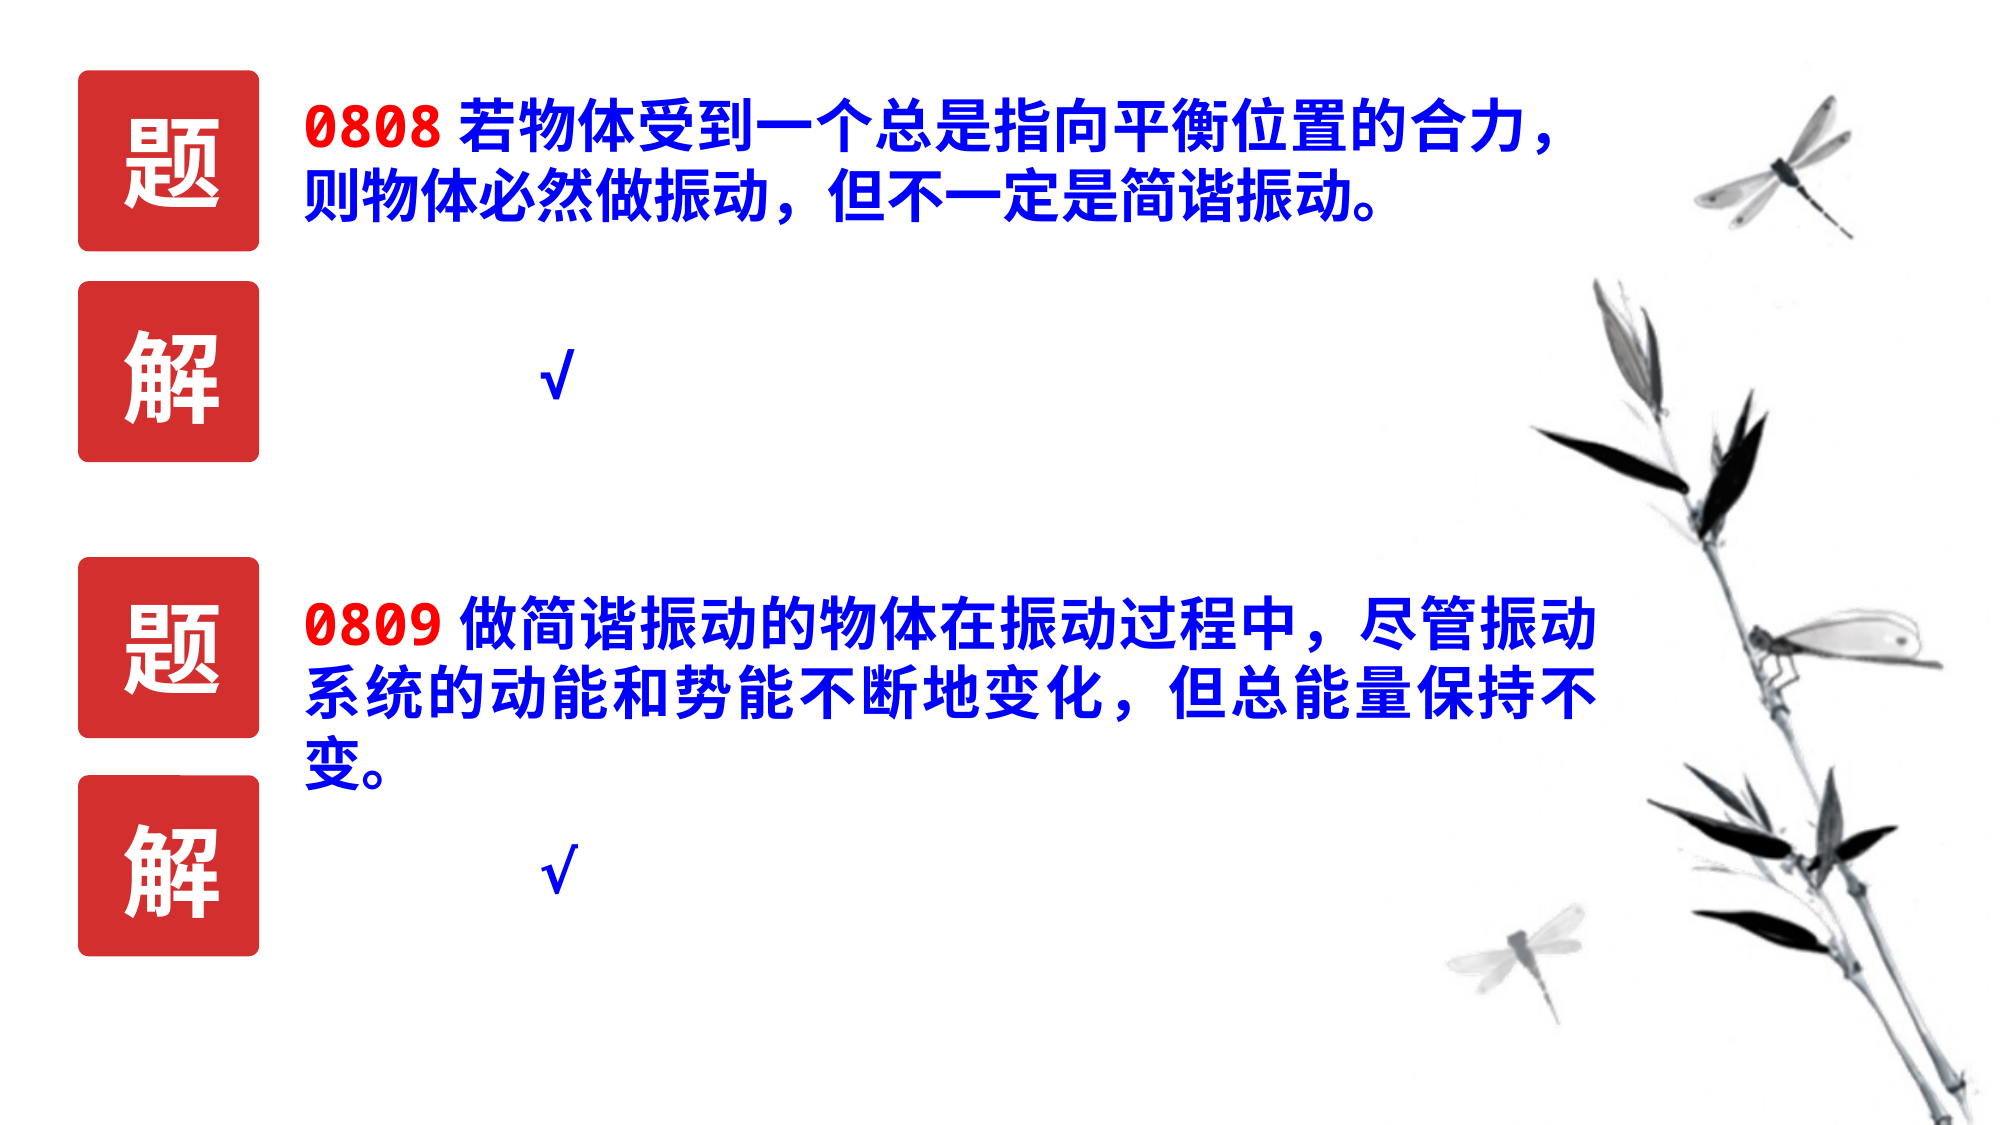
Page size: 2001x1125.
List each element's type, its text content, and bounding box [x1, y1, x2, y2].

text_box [78, 70, 260, 252]
text_box √ [525, 827, 643, 913]
text_box √ [525, 333, 725, 419]
text_box 0809做简谐振动的物体在振动过程中，尽管振动系统的动能和势能不断地变化，但总能量保持不变。 [288, 579, 1614, 805]
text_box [78, 281, 260, 463]
text_box 0808若物体受到一个总是指向平衡位置的合力，则物体必然做振动，但不一定是简谐振动。 [288, 81, 1602, 237]
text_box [78, 557, 260, 739]
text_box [78, 775, 260, 957]
picture [1376, 61, 2000, 1125]
